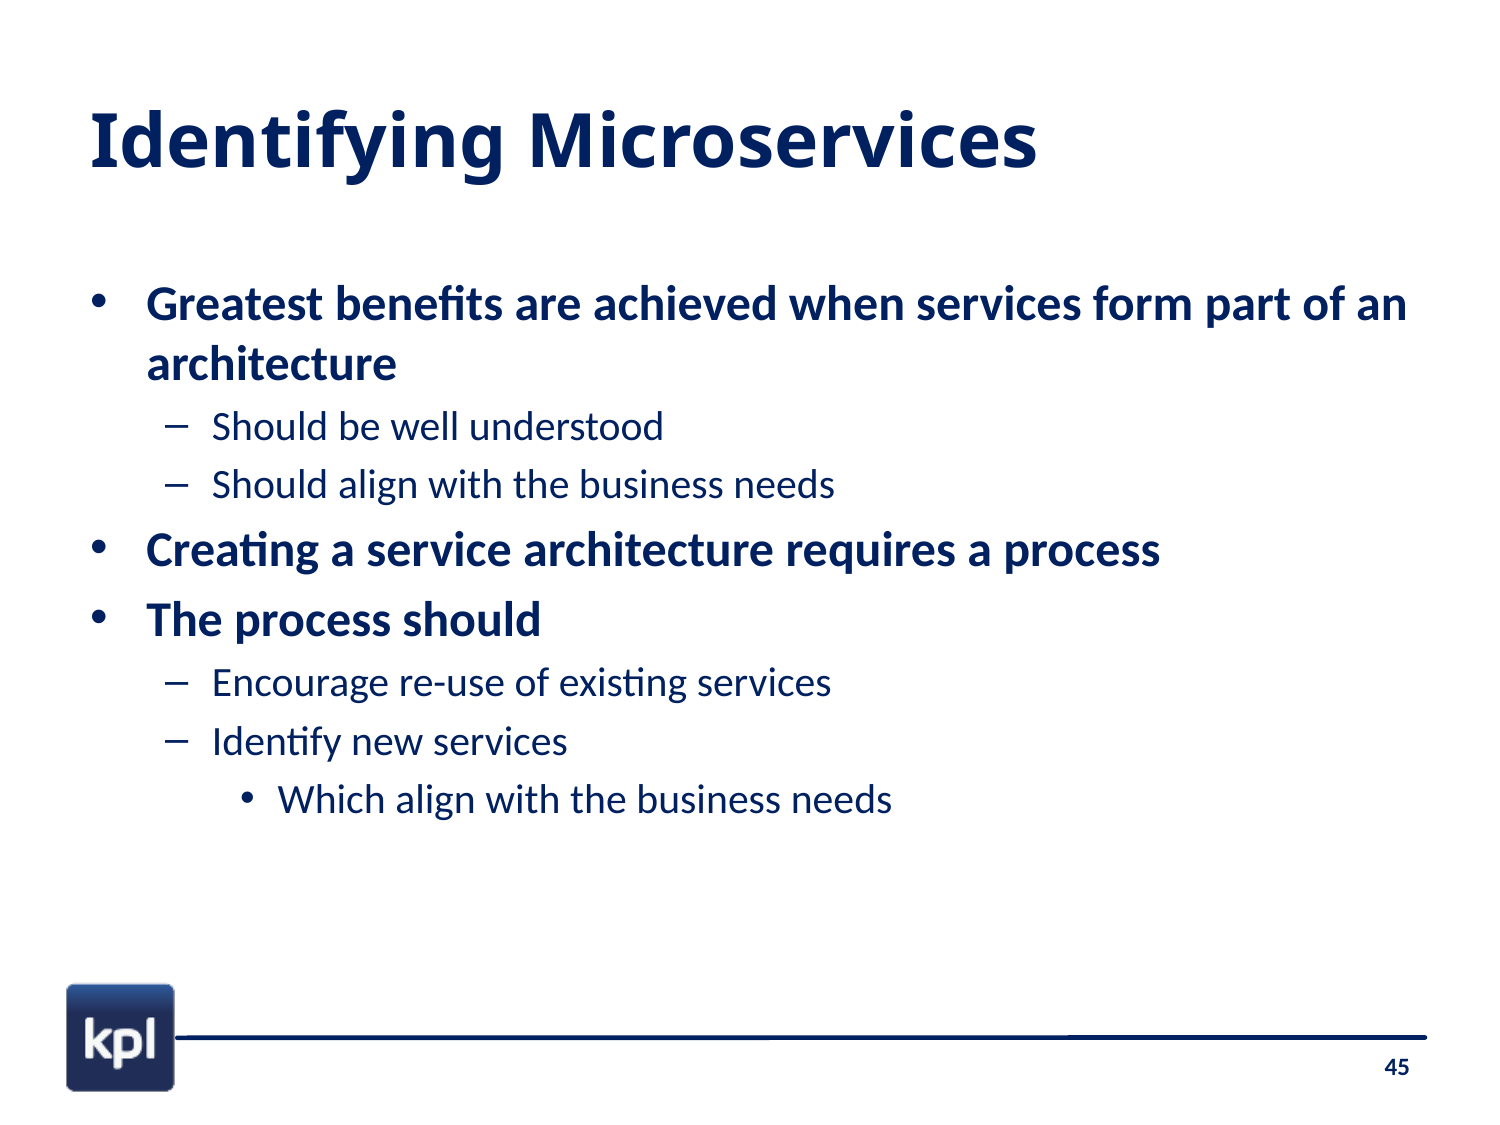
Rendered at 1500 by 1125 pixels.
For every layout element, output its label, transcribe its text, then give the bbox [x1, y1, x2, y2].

title Identifying Microservices [75, 43, 1436, 233]
list Greatest benefits are achieved when services form part of an architecture Should be well understood Should align with the business needs Creating a service architecture requires a process The process should Encourage re-use of existing services Identify new services Which align with the business needs [75, 262, 1425, 1013]
picture [62, 980, 178, 1095]
slide_number 45 [987, 1042, 1425, 1103]
